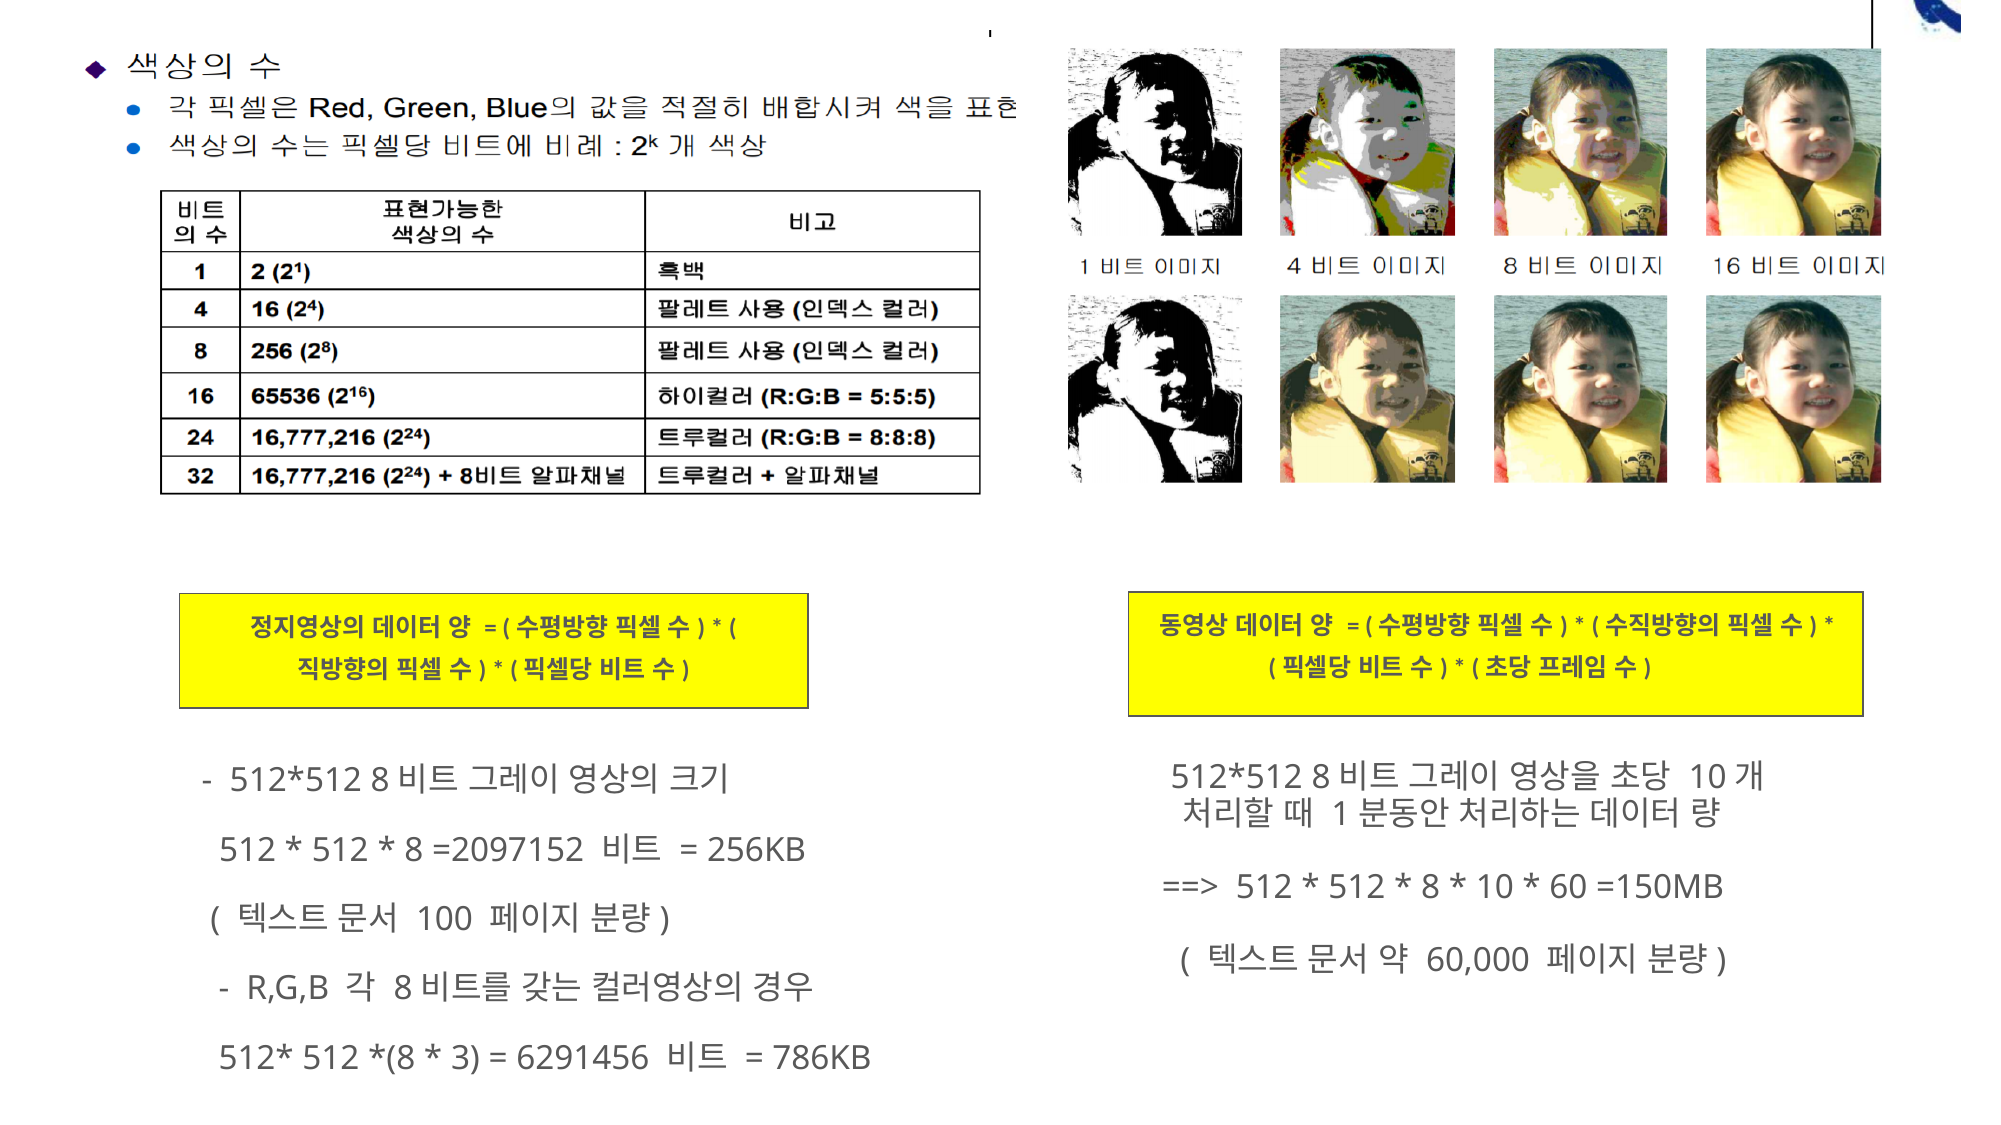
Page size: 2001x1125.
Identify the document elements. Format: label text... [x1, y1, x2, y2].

text_box - 512*512 8비트 그레이 영상의 크기 512 * 512 * 8 =2097152 비트 = 256KB ( 텍스트 문서 100 페이지 분량) - R,G,B 각 8비트를 갖는 컬러영상의 경우 512* 512 *(8 * 3) = 6291456 비트 = 786KB [179, 681, 970, 1125]
text_box 동영상 데이터 양 = (수평방향 픽셀 수) * (수직방향의 픽셀 수) * (픽셀당 비트 수) * (초당 프레임 수) [1144, 601, 1892, 689]
text_box [1128, 592, 1864, 717]
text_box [179, 591, 808, 709]
text_box 512*512 8비트 그레이 영상을 초당 10개 처리할 때 1분동안 처리하는 데이터 량 ==> 512 * 512 * 8 * 10 * 60 =150MB ( 텍스트 문서 약 60,000 페이지 분량) [1123, 752, 1870, 1004]
picture [58, 0, 1961, 509]
